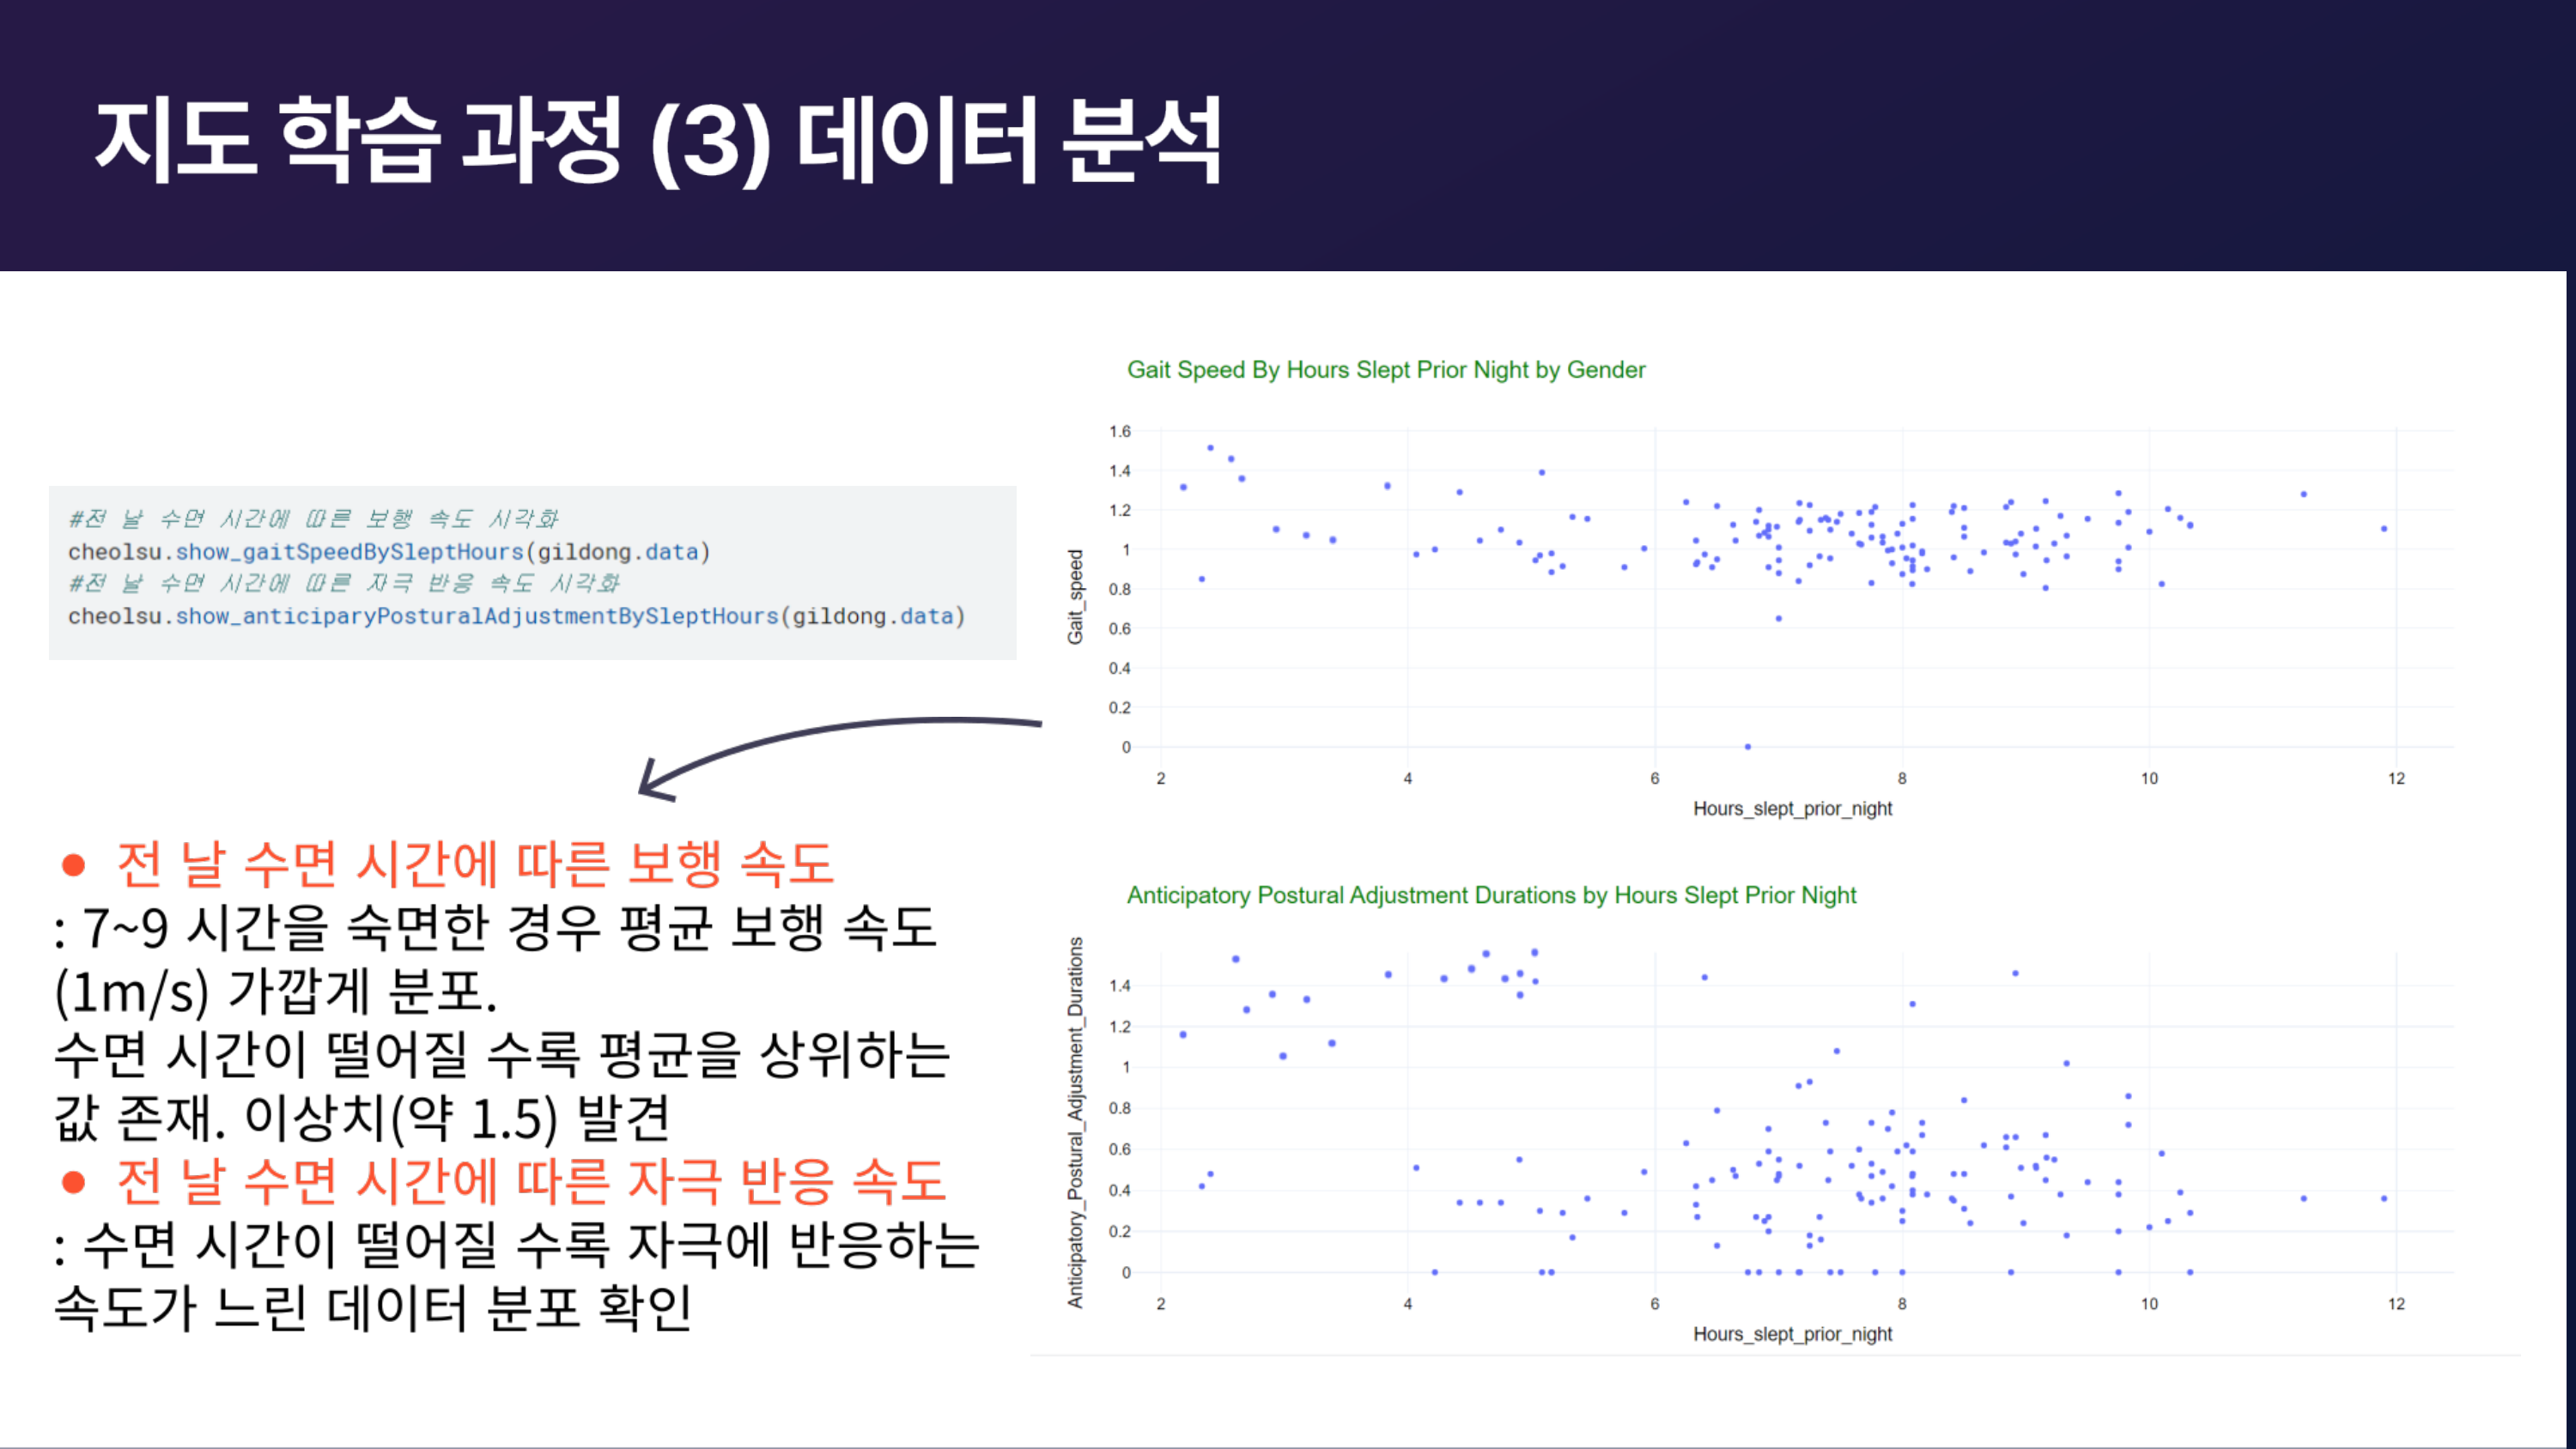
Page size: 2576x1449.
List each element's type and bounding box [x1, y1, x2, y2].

text_box [1382, 969, 1394, 980]
picture [64, 41, 1315, 298]
text_box [1267, 989, 1279, 1000]
text_box [1241, 1004, 1253, 1016]
picture [34, 808, 1038, 1396]
text_box [638, 716, 1043, 803]
text_box [1230, 954, 1242, 965]
text_box [1177, 1029, 1189, 1040]
text_box [1327, 1038, 1339, 1049]
text_box [0, 270, 2567, 1449]
text_box [49, 486, 1017, 660]
text_box [0, 0, 2576, 1449]
text_box [1301, 994, 1313, 1005]
text_box [1278, 1051, 1290, 1062]
